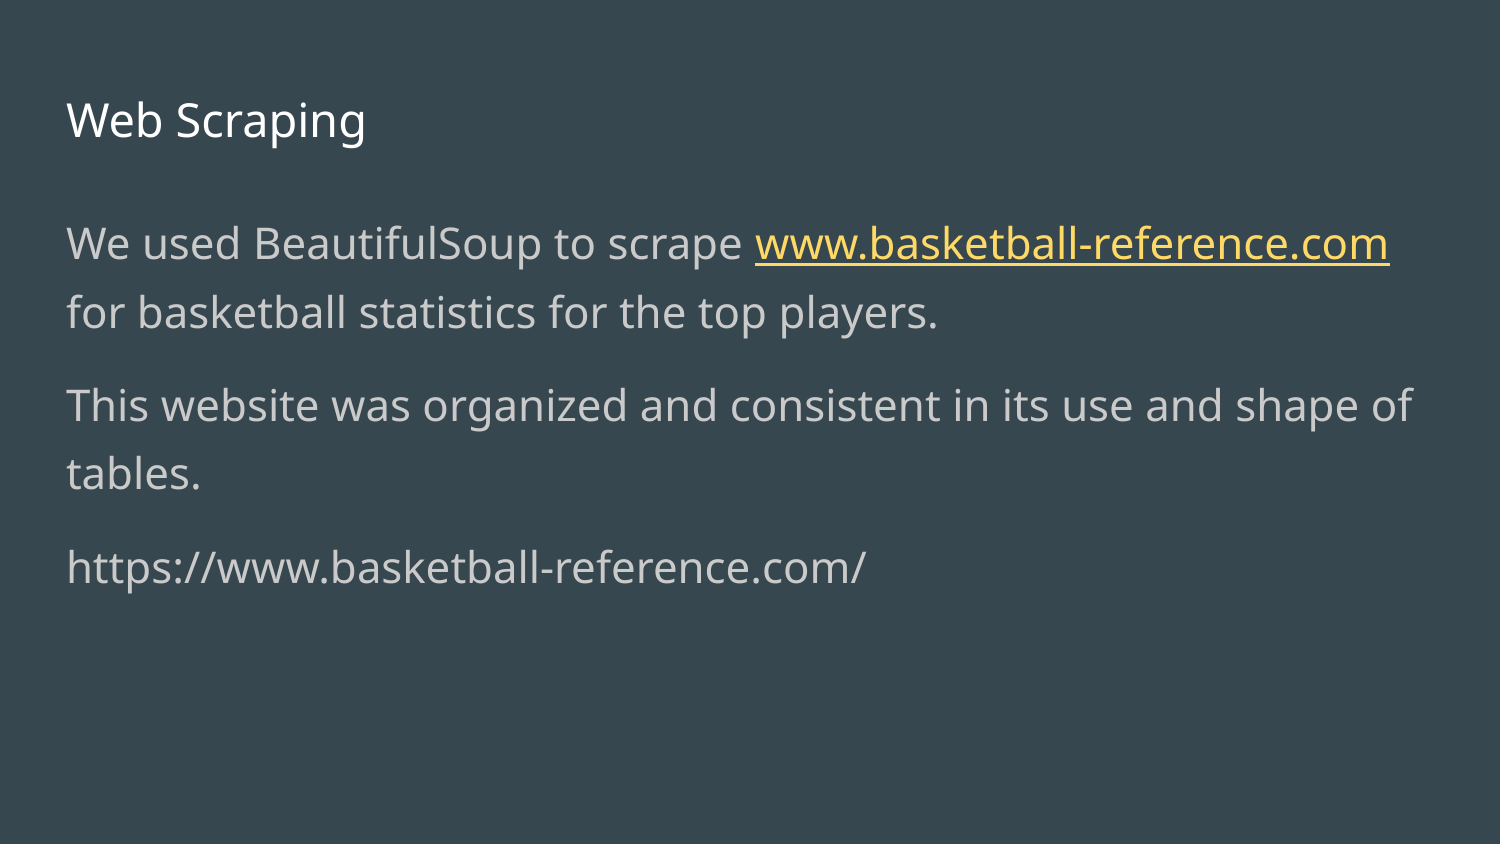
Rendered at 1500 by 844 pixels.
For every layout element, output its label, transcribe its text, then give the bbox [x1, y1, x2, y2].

title Web Scraping [51, 72, 1449, 167]
list We used BeautifulSoup to scrape www.basketball-reference.com for basketball statistics for the top players. This website was organized and consistent in its use and shape of tables. https://www.basketball-reference.com/ [51, 189, 1449, 750]
